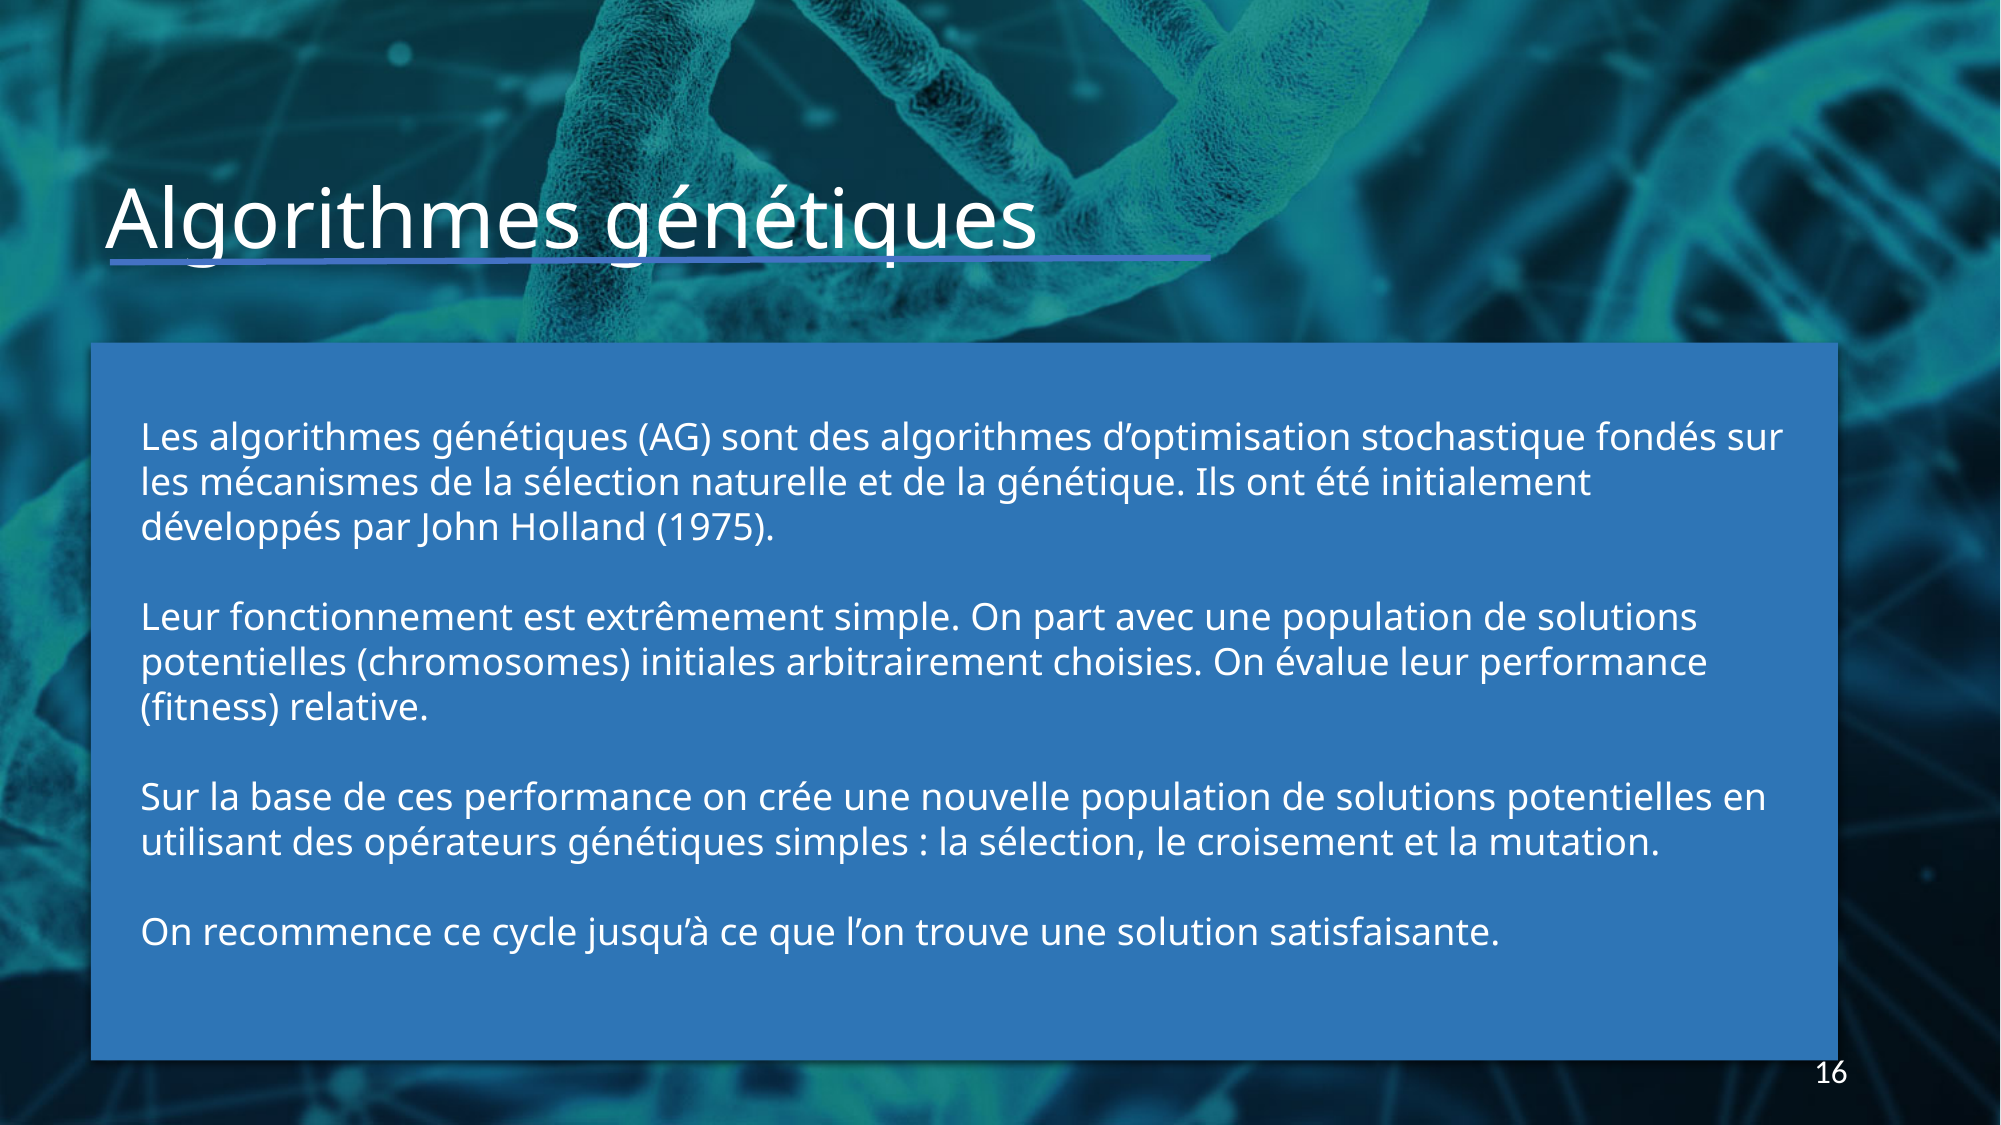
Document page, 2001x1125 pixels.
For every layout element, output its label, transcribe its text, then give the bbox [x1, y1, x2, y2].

text_box Les algorithmes génétiques (AG) sont des algorithmes d’optimisation stochastique fondés sur les mécanismes de la sélection naturelle et de la génétique. Ils ont été initialement développés par John Holland (1975). Leur fonctionnement est extrêmement simple. On part avec une population de solutions potentielles (chromosomes) initiales arbitrairement choisies. On évalue leur performance (fitness) relative. Sur la base de ces performance on crée une nouvelle population de solutions potentielles en utilisant des opérateurs génétiques simples : la sélection, le croisement et la mutation. On recommence ce cycle jusqu’à ce que l’on trouve une solution satisfaisante. [125, 405, 1804, 961]
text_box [109, 257, 1211, 263]
picture [0, 0, 2001, 1125]
text_box 16 [1412, 1042, 1863, 1103]
text_box Algorithmes génétiques [90, 160, 1933, 277]
text_box [90, 342, 1838, 1061]
